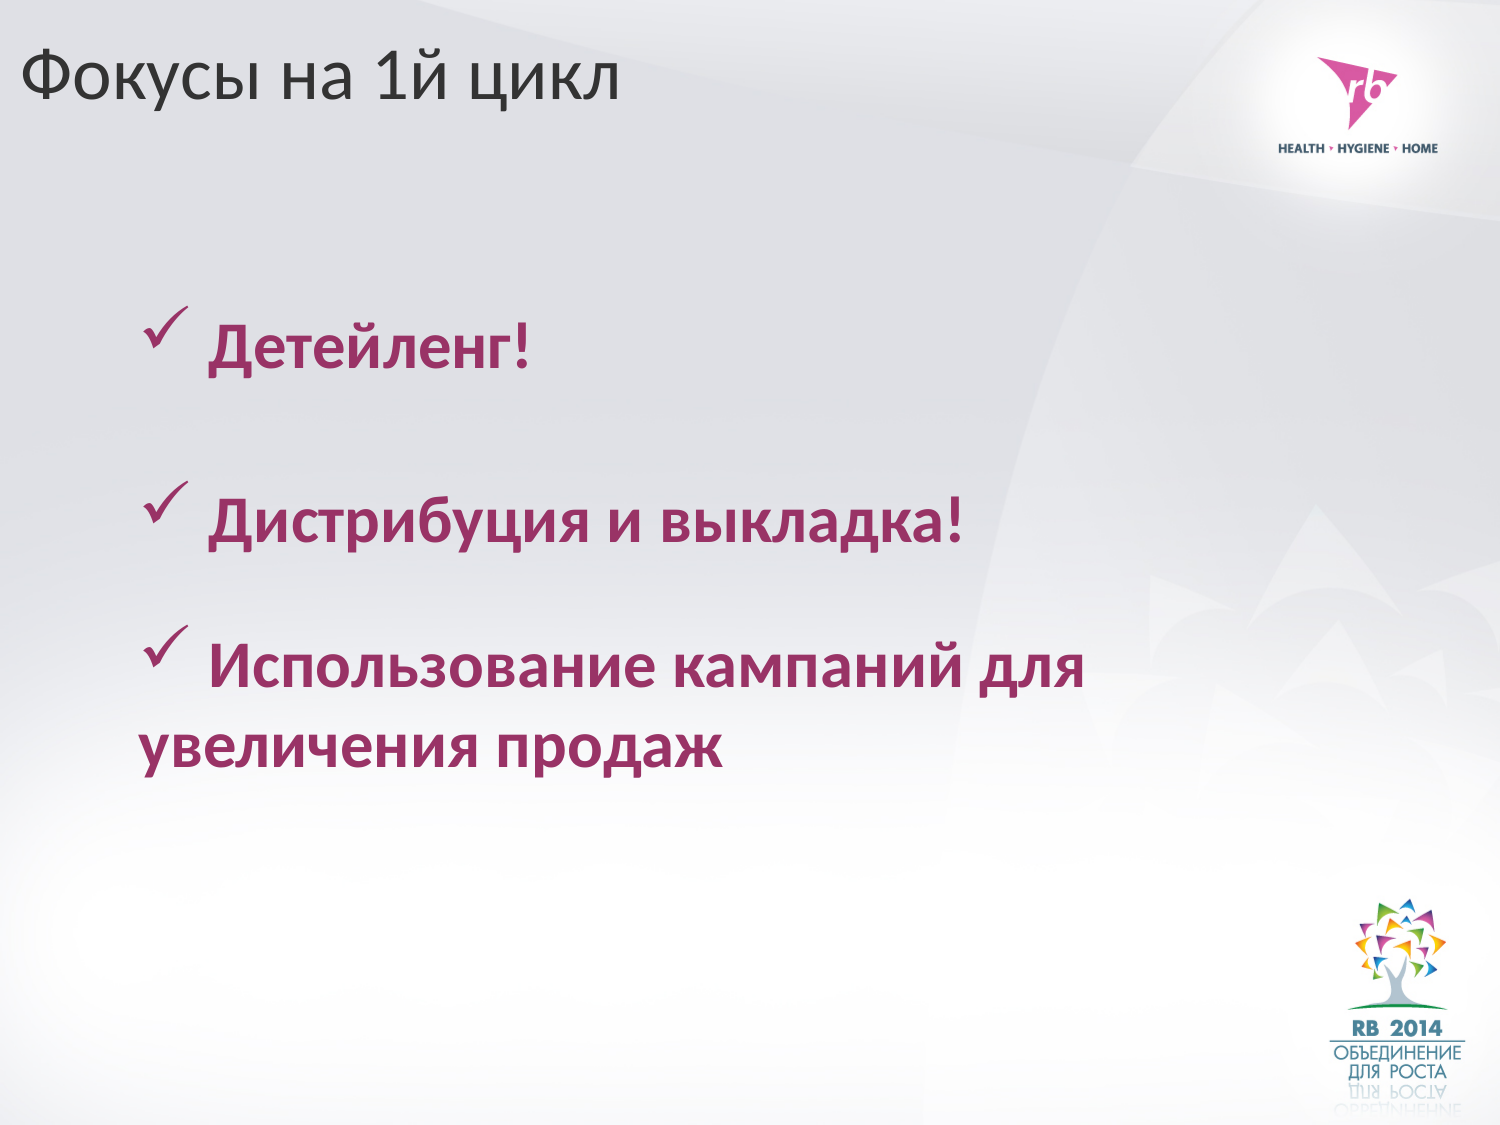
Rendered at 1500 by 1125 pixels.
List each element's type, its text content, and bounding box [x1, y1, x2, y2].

picture [0, 0, 1500, 1125]
text_box Использование кампаний для увеличения продаж [123, 637, 1273, 764]
text_box Фокусы на 1й цикл [5, 7, 1155, 133]
text_box Детейленг! [123, 278, 1273, 405]
text_box Дистрибуция и выкладка! [123, 453, 1273, 579]
